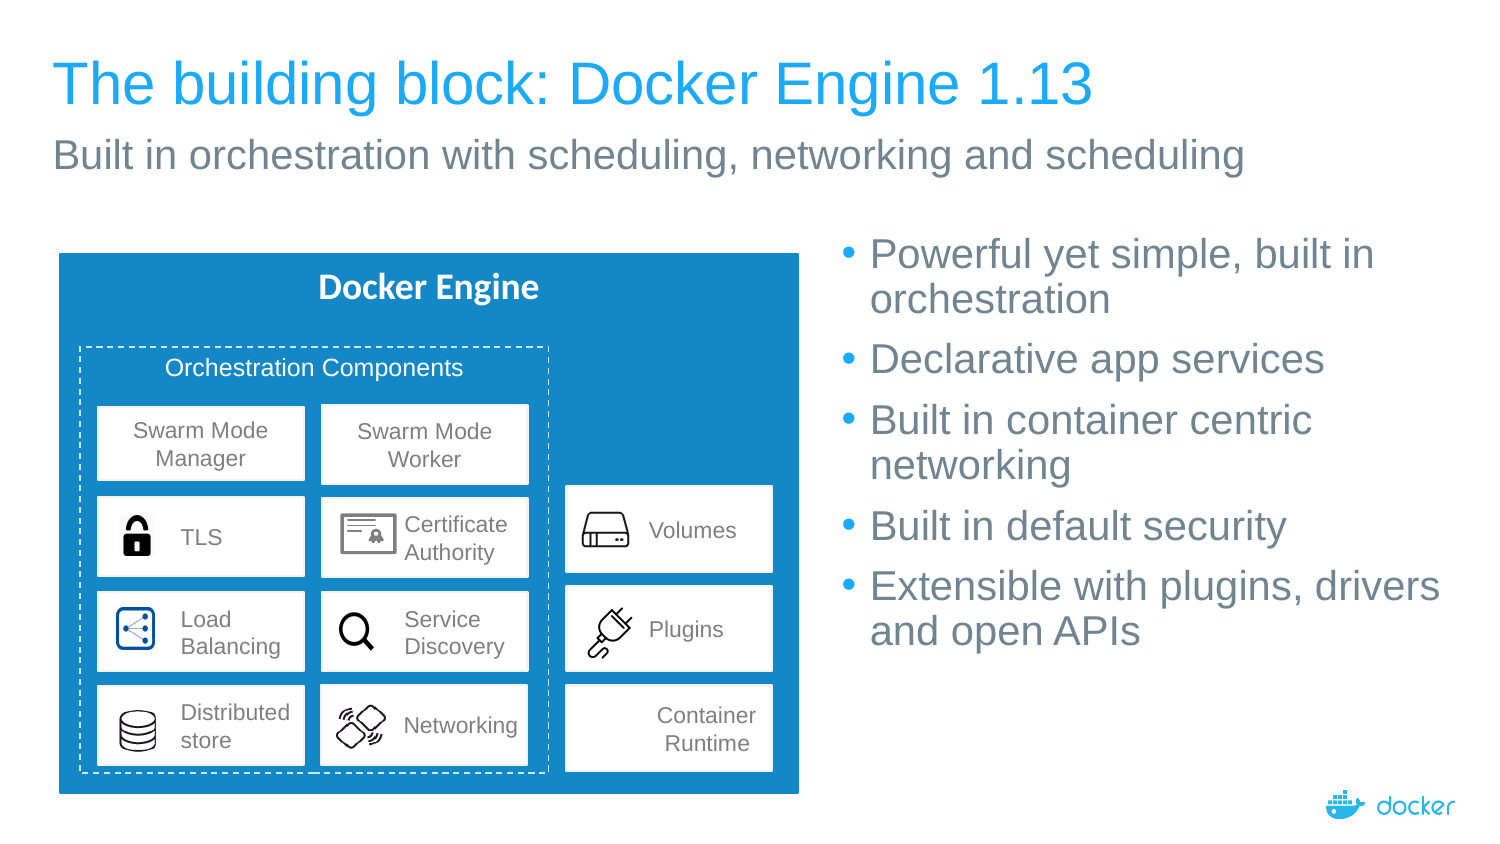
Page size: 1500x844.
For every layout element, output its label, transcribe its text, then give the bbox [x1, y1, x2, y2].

picture [99, 693, 175, 769]
picture [570, 593, 649, 672]
text_box Docker Engine [60, 254, 799, 793]
text_box Volumes [566, 486, 773, 572]
list Powerful yet simple, built in orchestration Declarative app services Built in container centric networking Built in default security Extensible with plugins, drivers and open APIs [826, 224, 1463, 760]
picture [565, 489, 643, 567]
picture [116, 607, 155, 650]
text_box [341, 514, 396, 554]
picture [1318, 785, 1463, 824]
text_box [320, 684, 527, 765]
text_box Distributed store [98, 685, 304, 766]
text_box Plugins [566, 585, 773, 672]
title The building block: Docker Engine 1.13 [37, 44, 1463, 124]
text_box Orchestration Components [79, 344, 550, 390]
list Built in orchestration with scheduling, networking and scheduling [37, 125, 1463, 203]
text_box [79, 390, 549, 774]
text_box Container Runtime [566, 685, 772, 771]
picture [119, 515, 155, 556]
picture [339, 612, 374, 651]
